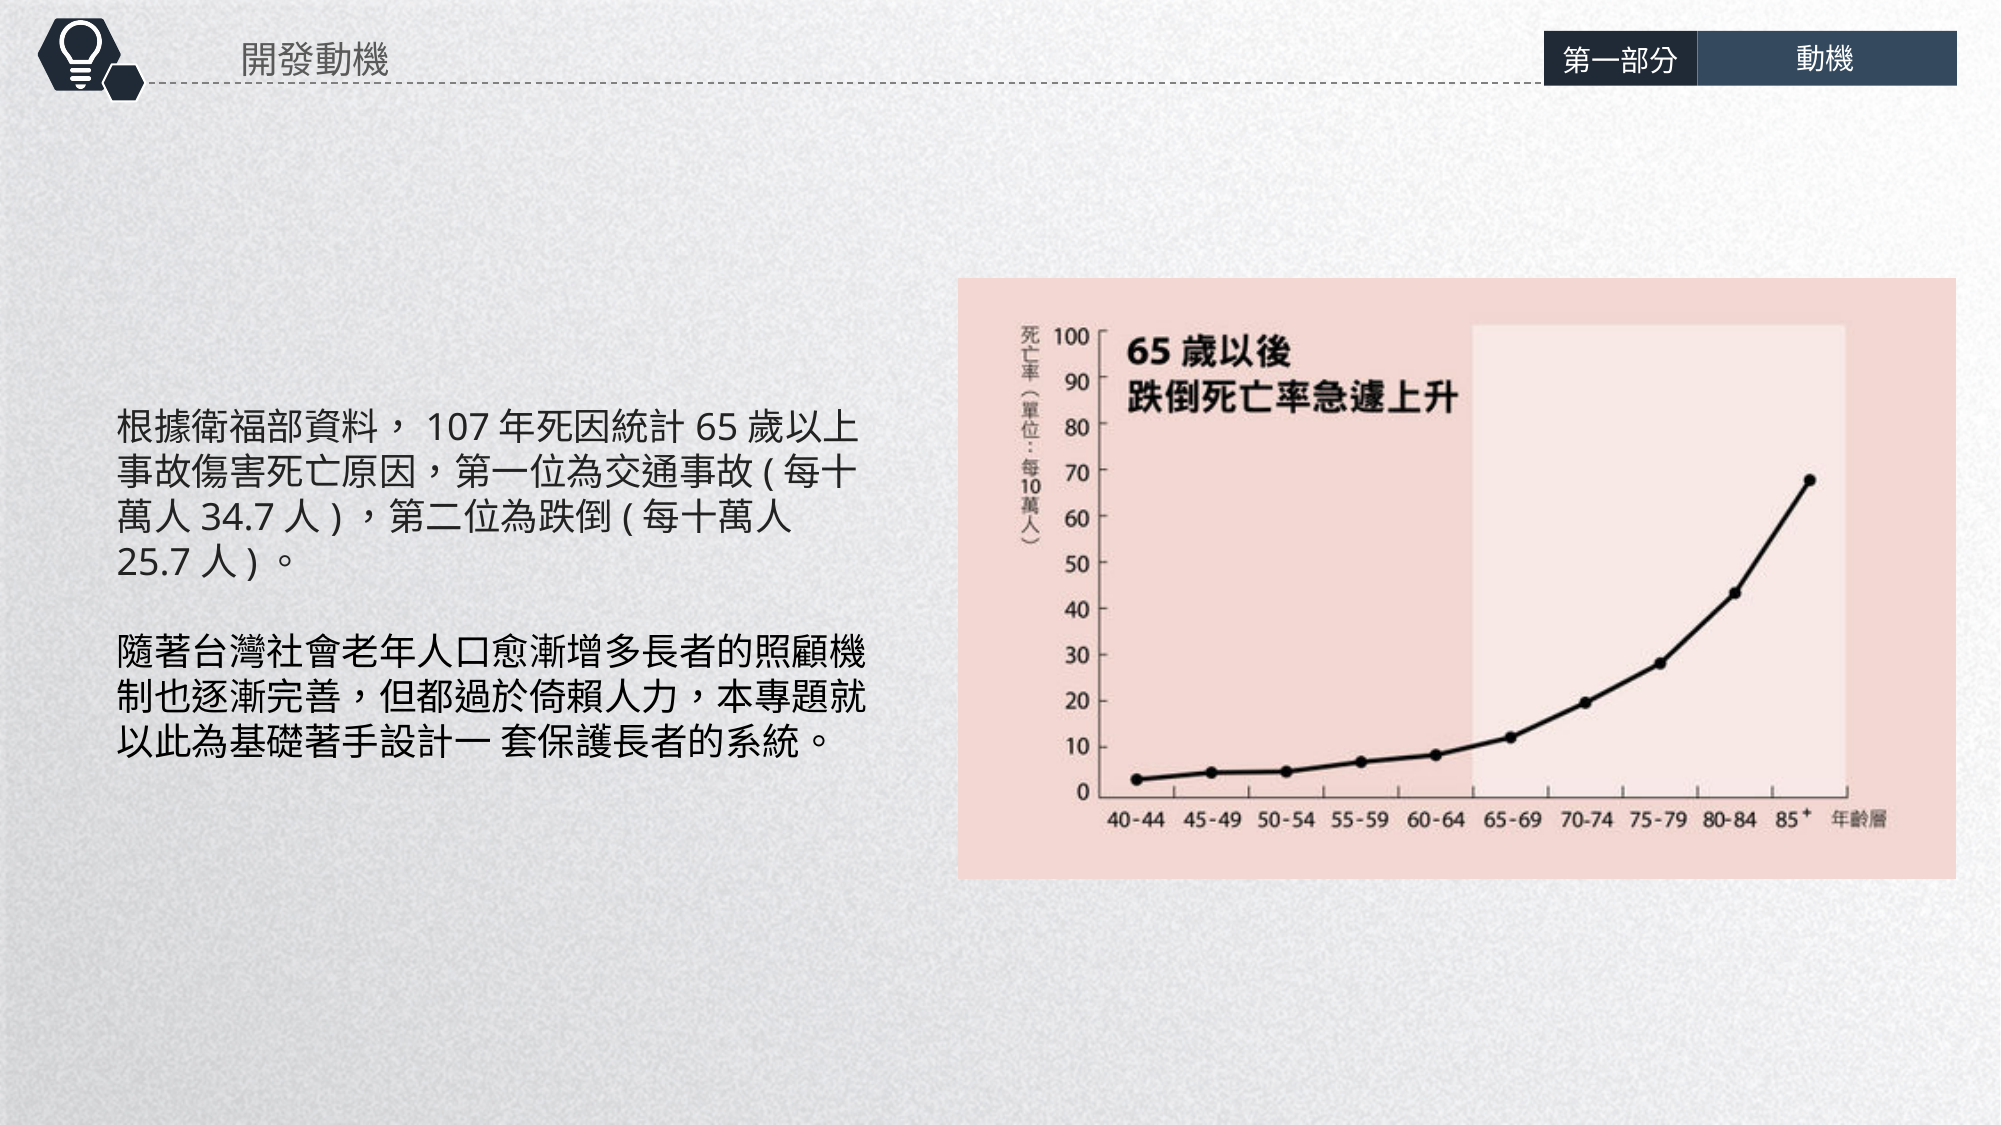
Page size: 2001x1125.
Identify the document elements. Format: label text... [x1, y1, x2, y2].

text_box 開發動機 [161, 30, 469, 82]
text_box [1542, 29, 1695, 82]
text_box [111, 62, 148, 104]
text_box 動機 [1695, 34, 1956, 82]
picture [0, 0, 2001, 1125]
text_box 第一部分 [1544, 36, 1698, 83]
text_box [1695, 29, 1959, 88]
text_box [1544, 83, 1695, 88]
text_box 根據衛福部資料，107年死因統計65歲以上事故傷害死亡原因，第一位為交通事故(每十萬人34.7人)，第二位為跌倒(每十萬人25.7人)。 隨著台灣社會老年人口愈漸增多長者的照顧機制也逐漸完善，但都過於倚賴人力，本專題就以此為基礎著手設計一 套保護長者的系統。 [101, 395, 890, 771]
